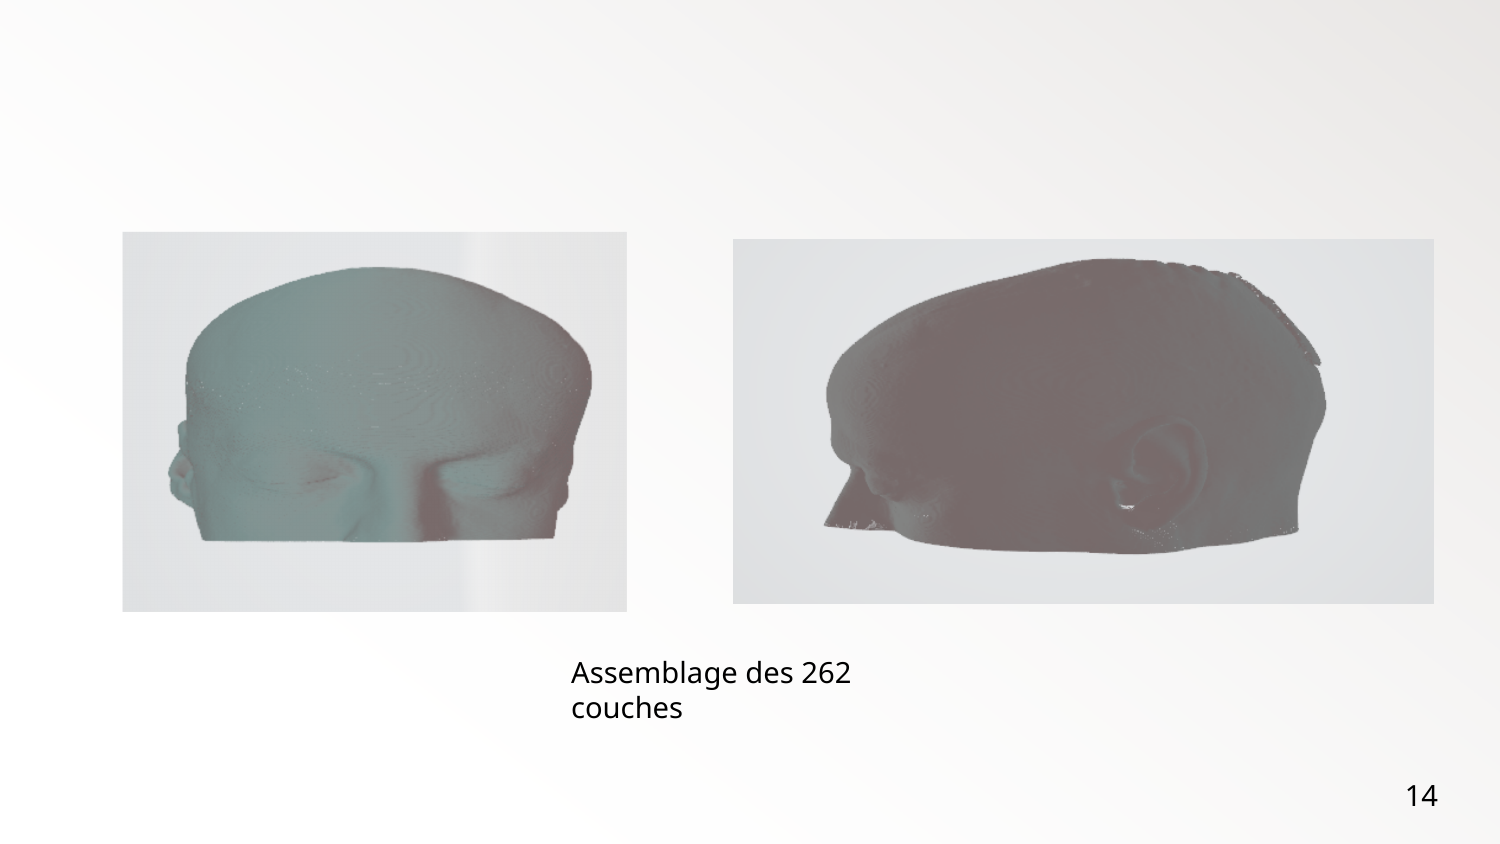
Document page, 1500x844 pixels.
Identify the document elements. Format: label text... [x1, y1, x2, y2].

text_box Assemblage des 262 couches [556, 639, 901, 739]
picture [0, 0, 1500, 844]
slide_number ‹#› [1389, 764, 1480, 830]
